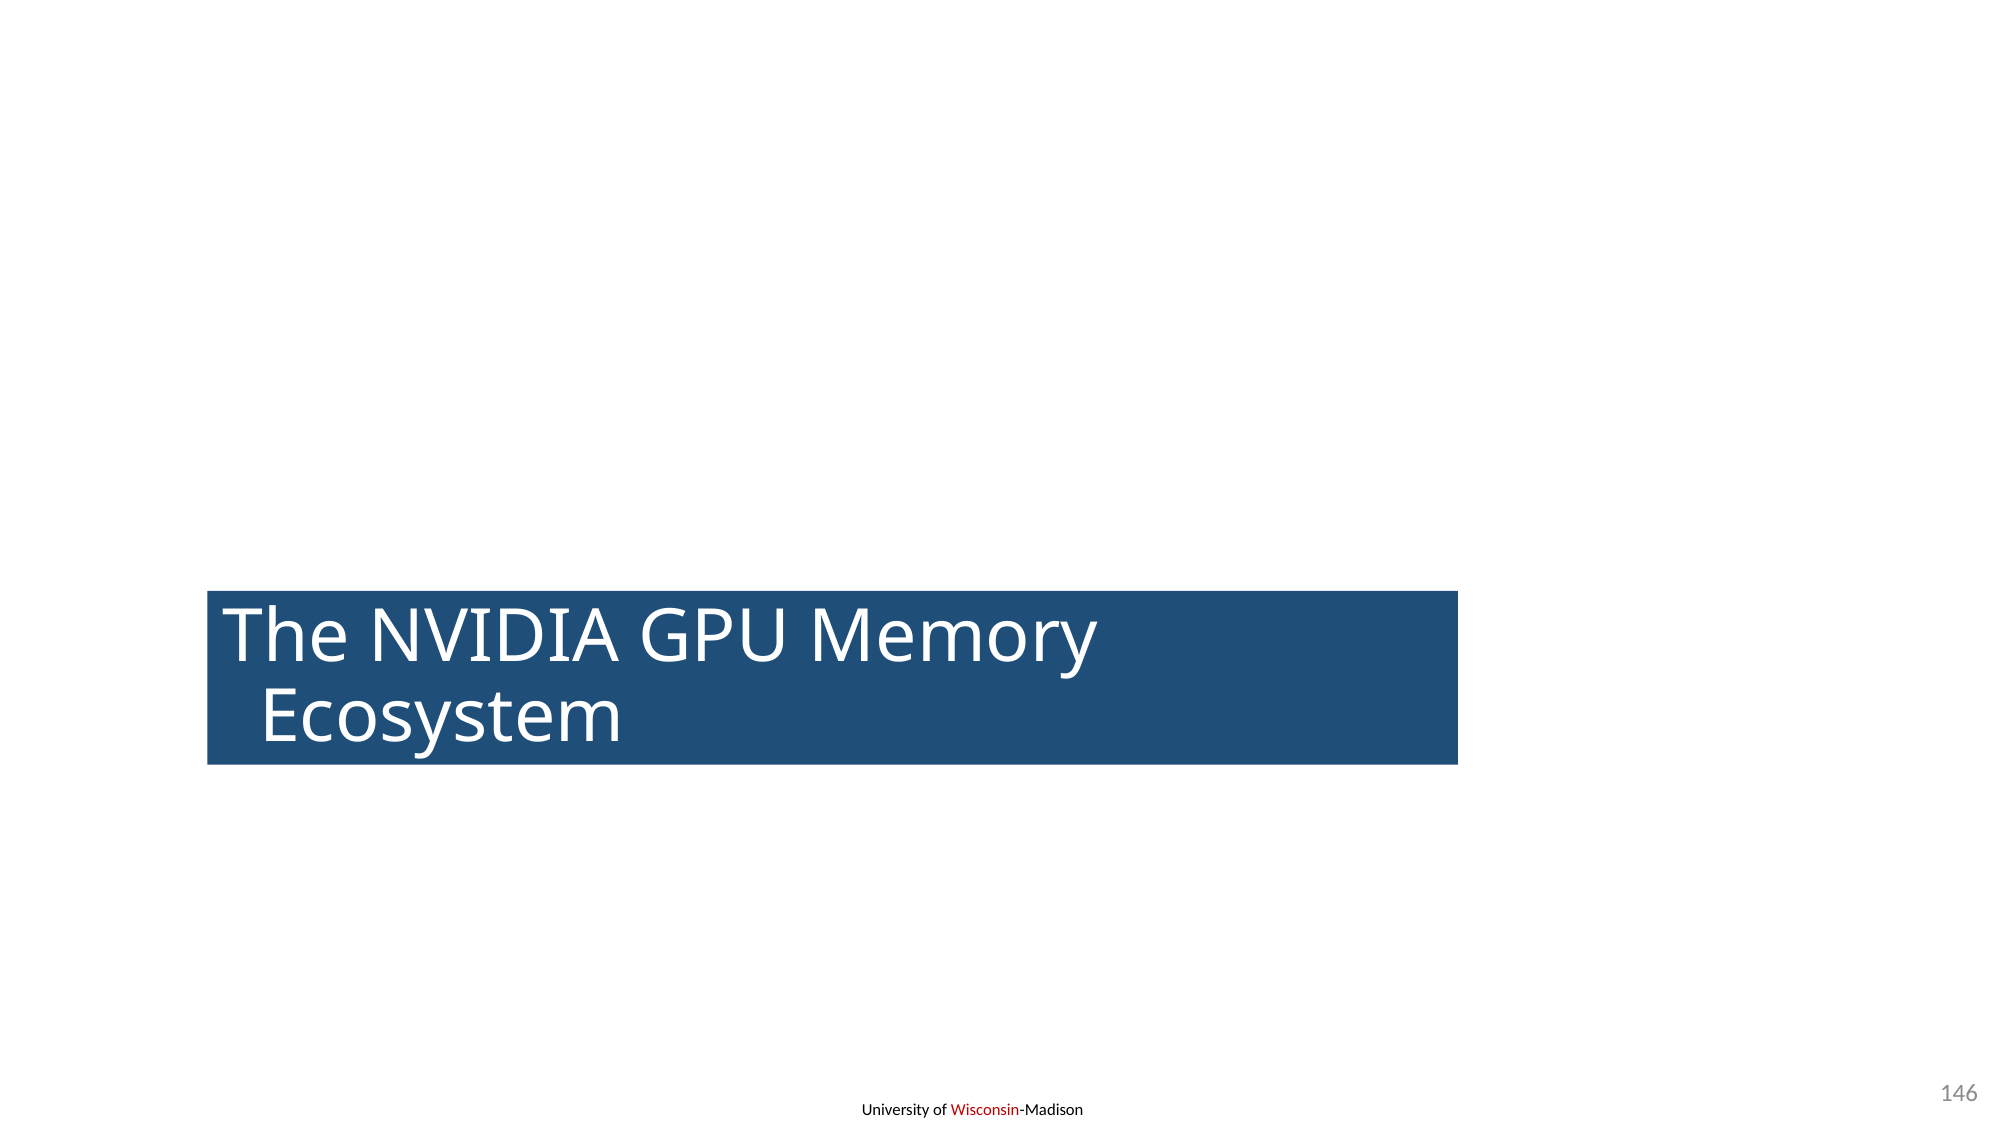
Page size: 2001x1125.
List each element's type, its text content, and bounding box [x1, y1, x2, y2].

list The NVIDIA GPU Memory Ecosystem [207, 590, 1458, 765]
slide_number 146 [1879, 1069, 1994, 1114]
